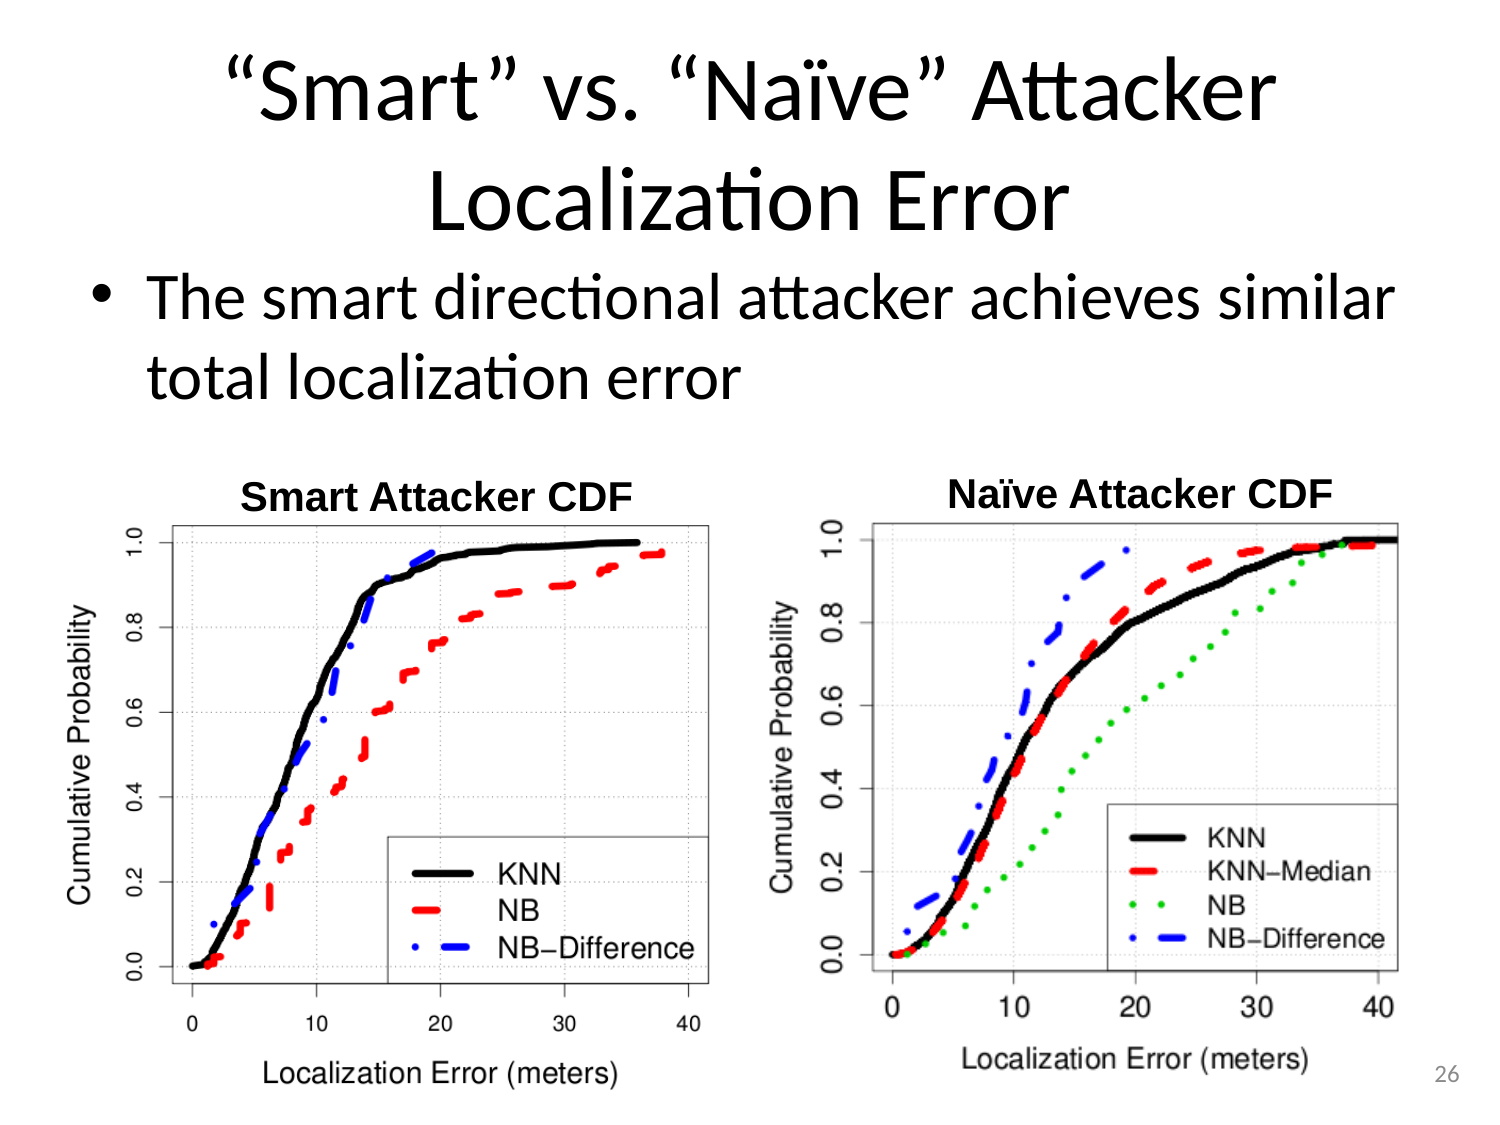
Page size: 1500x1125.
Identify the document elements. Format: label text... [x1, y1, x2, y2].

title “Smart” vs. “Naïve” Attacker Localization Error [74, 44, 1426, 233]
text_box Naïve Attacker CDF [932, 459, 1349, 510]
slide_number 25 [1074, 1042, 1475, 1103]
picture [49, 506, 738, 1113]
picture [762, 512, 1413, 1083]
text_box Smart Attacker CDF [225, 462, 649, 505]
list The smart directional attacker achieves similar total localization error [74, 244, 1426, 501]
